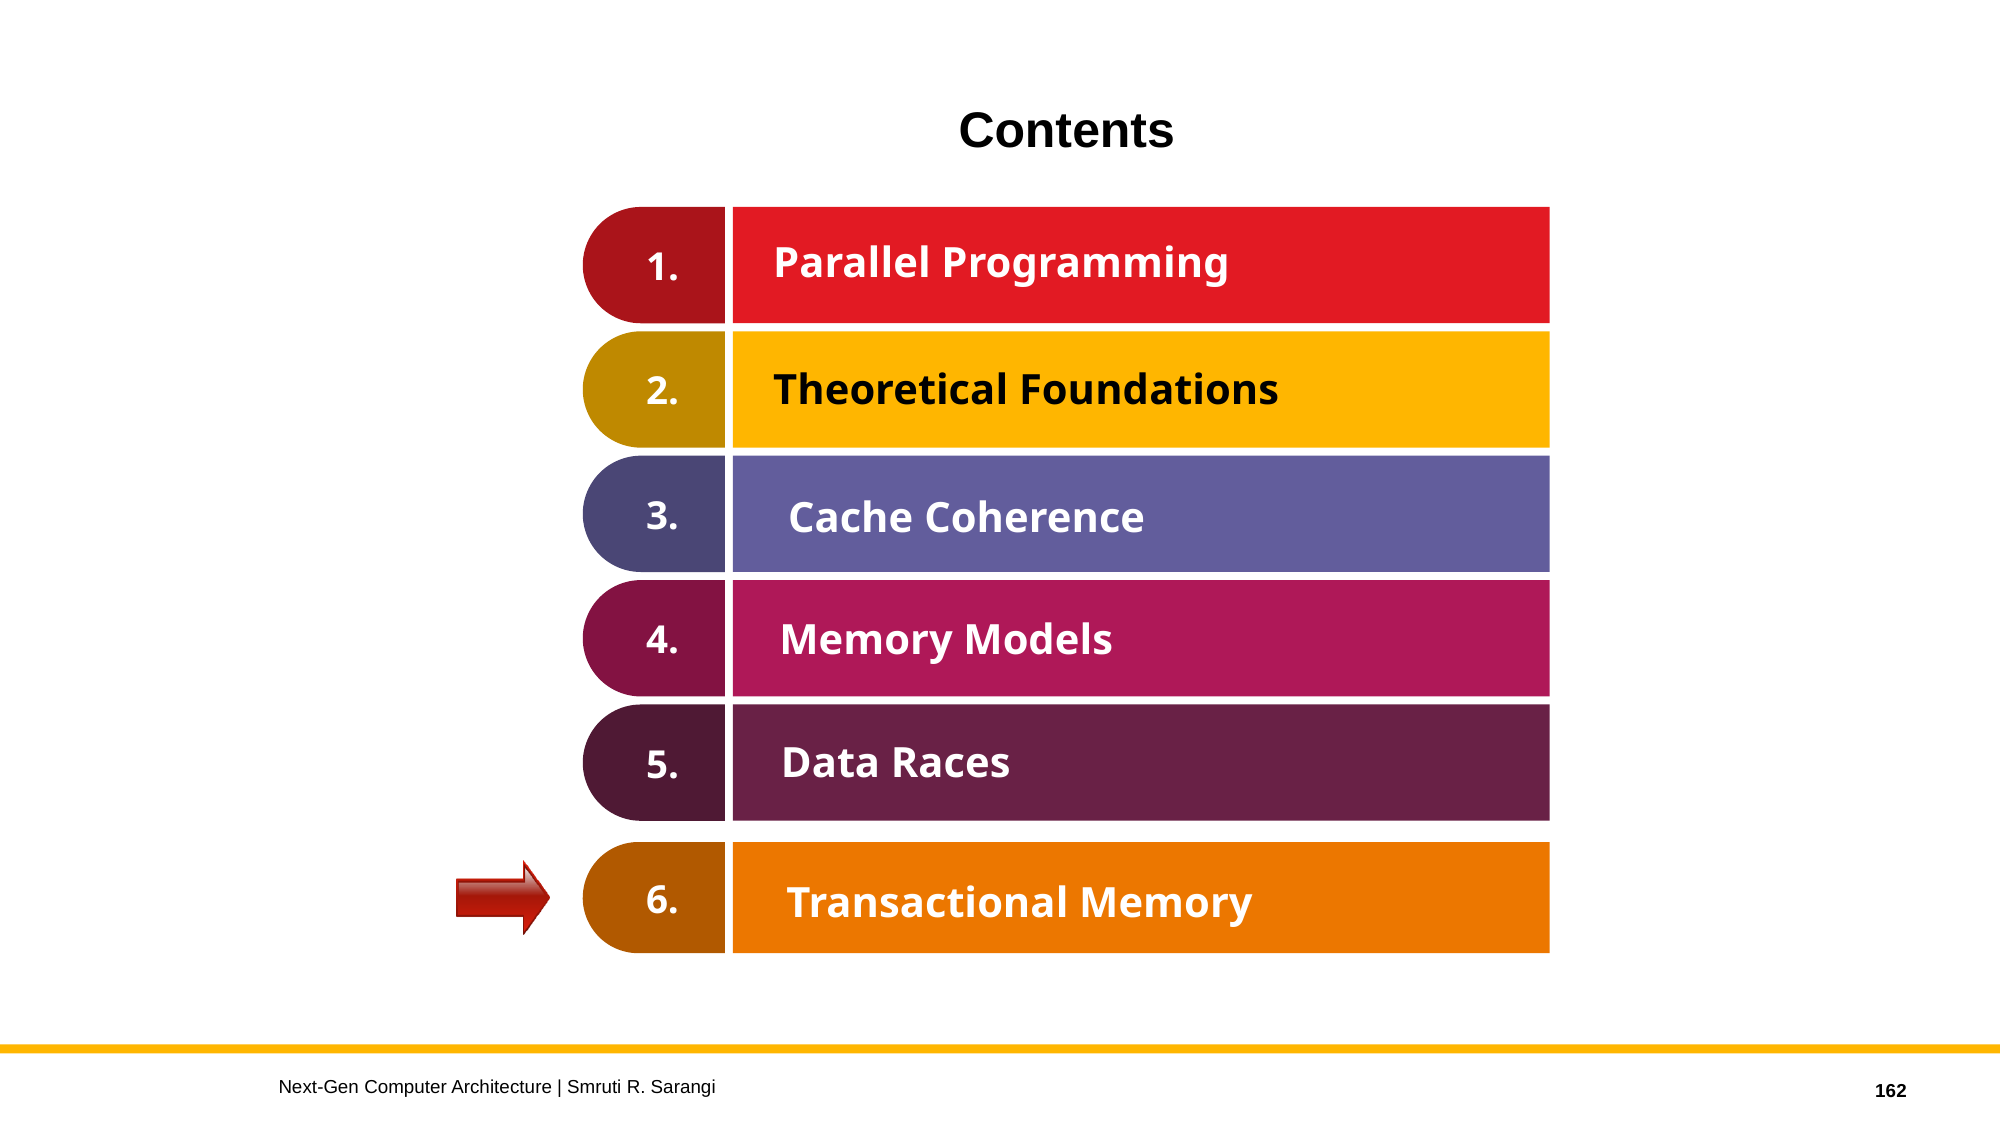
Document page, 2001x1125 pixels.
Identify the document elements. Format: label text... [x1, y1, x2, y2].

slide_number 162 [1711, 1071, 1922, 1109]
footer Next-Gen Computer Architecture | Smruti R. Sarangi [263, 1067, 1464, 1105]
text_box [582, 206, 1550, 785]
title Contents [943, 96, 1228, 206]
picture [456, 860, 550, 935]
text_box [582, 785, 1550, 954]
